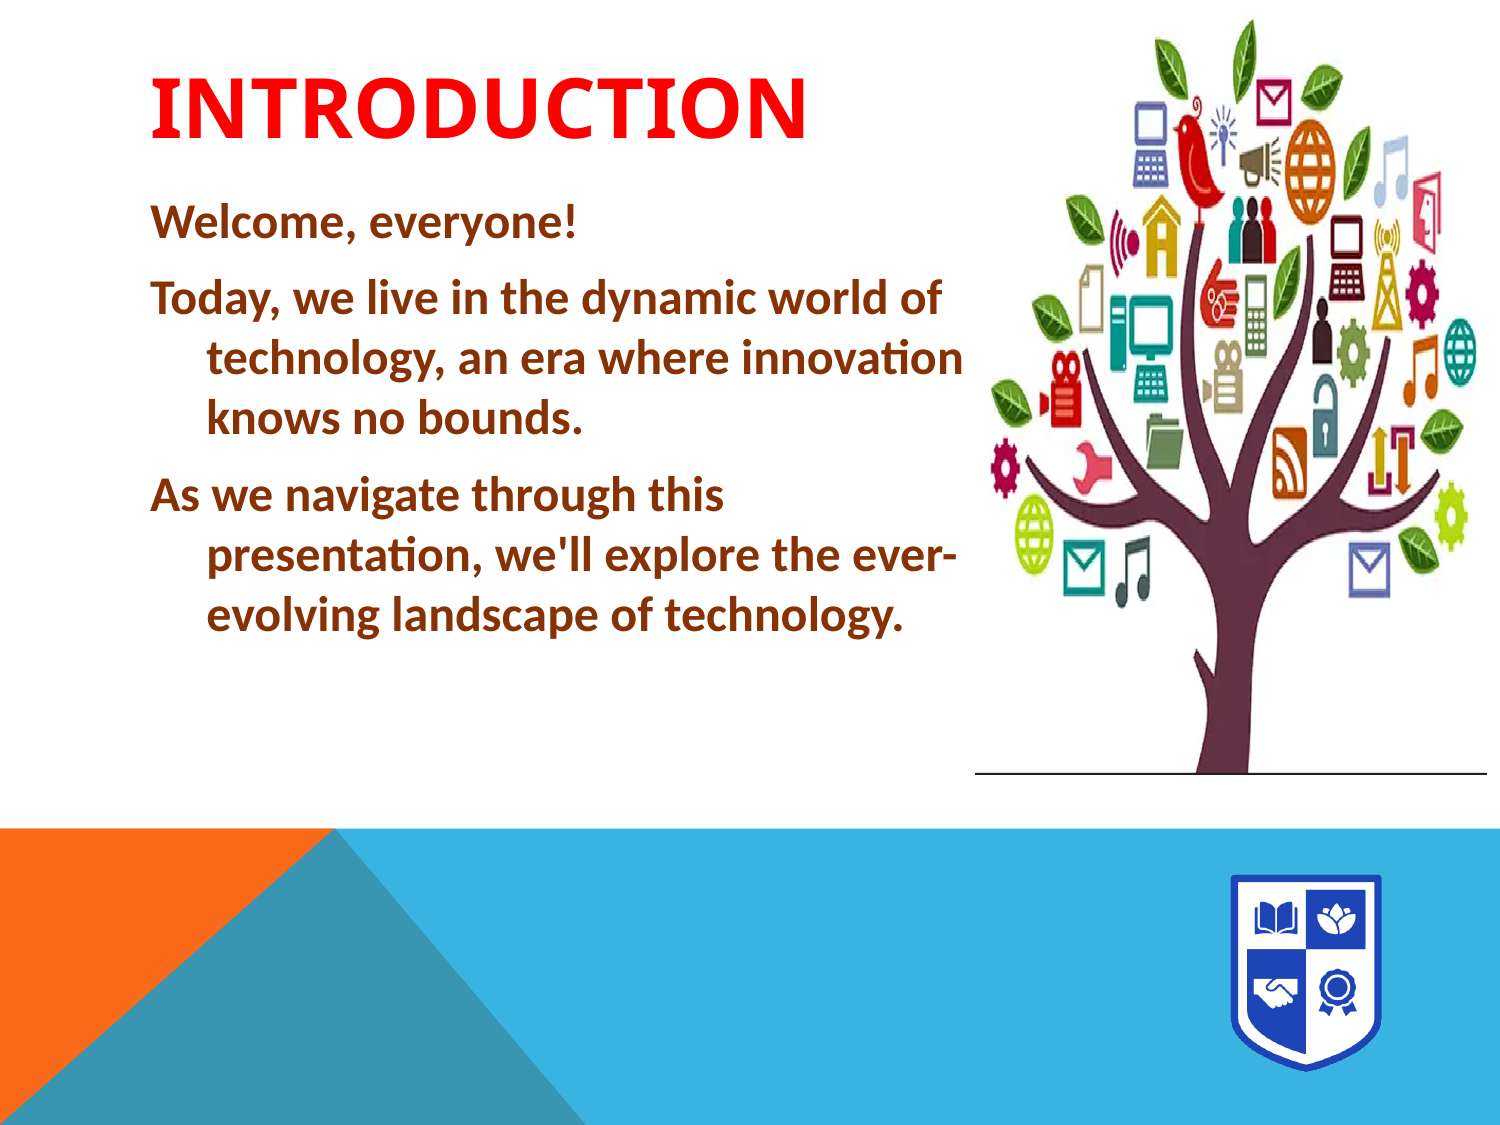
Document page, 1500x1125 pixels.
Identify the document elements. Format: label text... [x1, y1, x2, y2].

title Introduction [135, 60, 969, 150]
picture [1230, 874, 1382, 1072]
list Welcome, everyone! Today, we live in the dynamic world of technology, an era where innovation knows no bounds. As we navigate through this presentation, we'll explore the ever-evolving landscape of technology. [135, 180, 988, 813]
picture [974, 0, 1487, 776]
